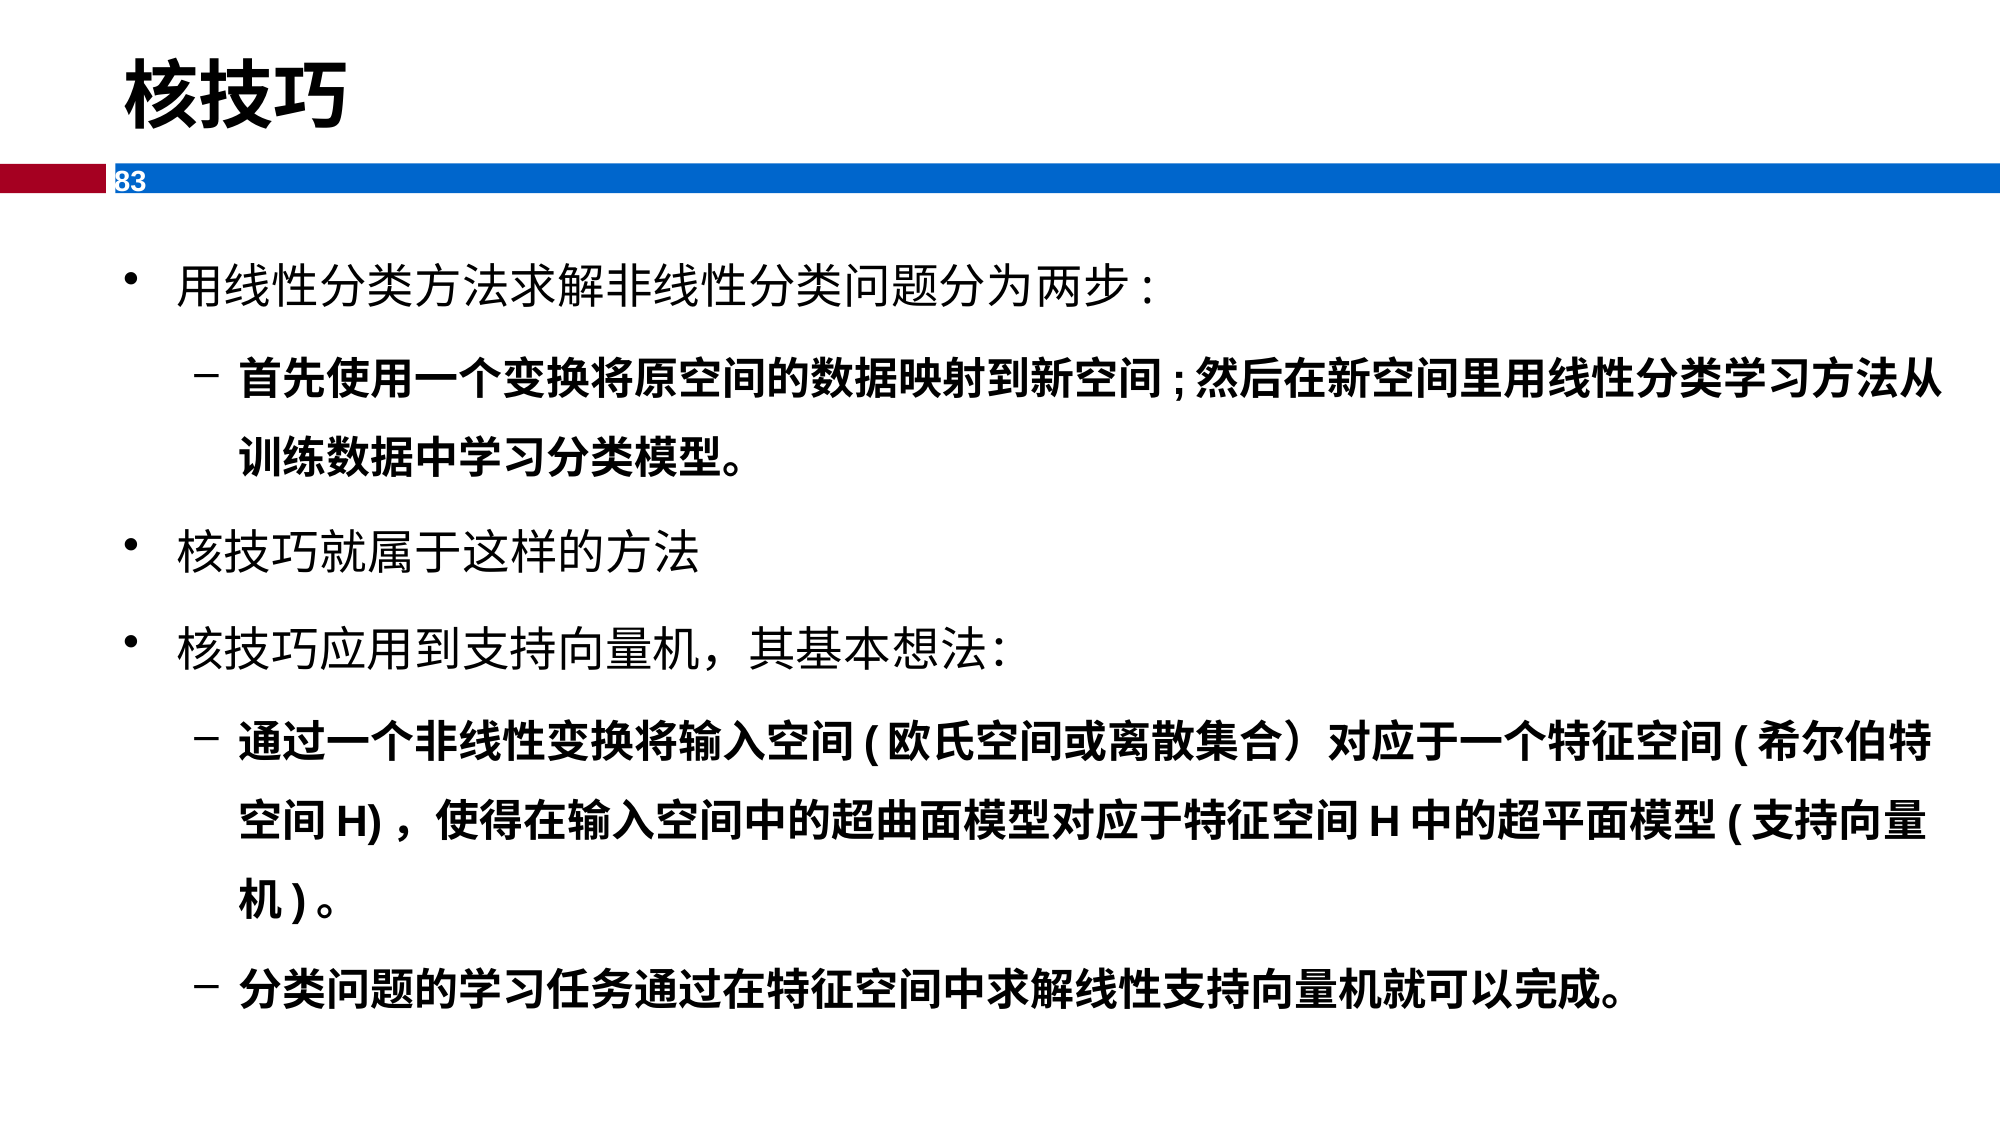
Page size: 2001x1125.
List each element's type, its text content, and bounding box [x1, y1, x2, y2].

title 核技巧 [108, 36, 1939, 148]
